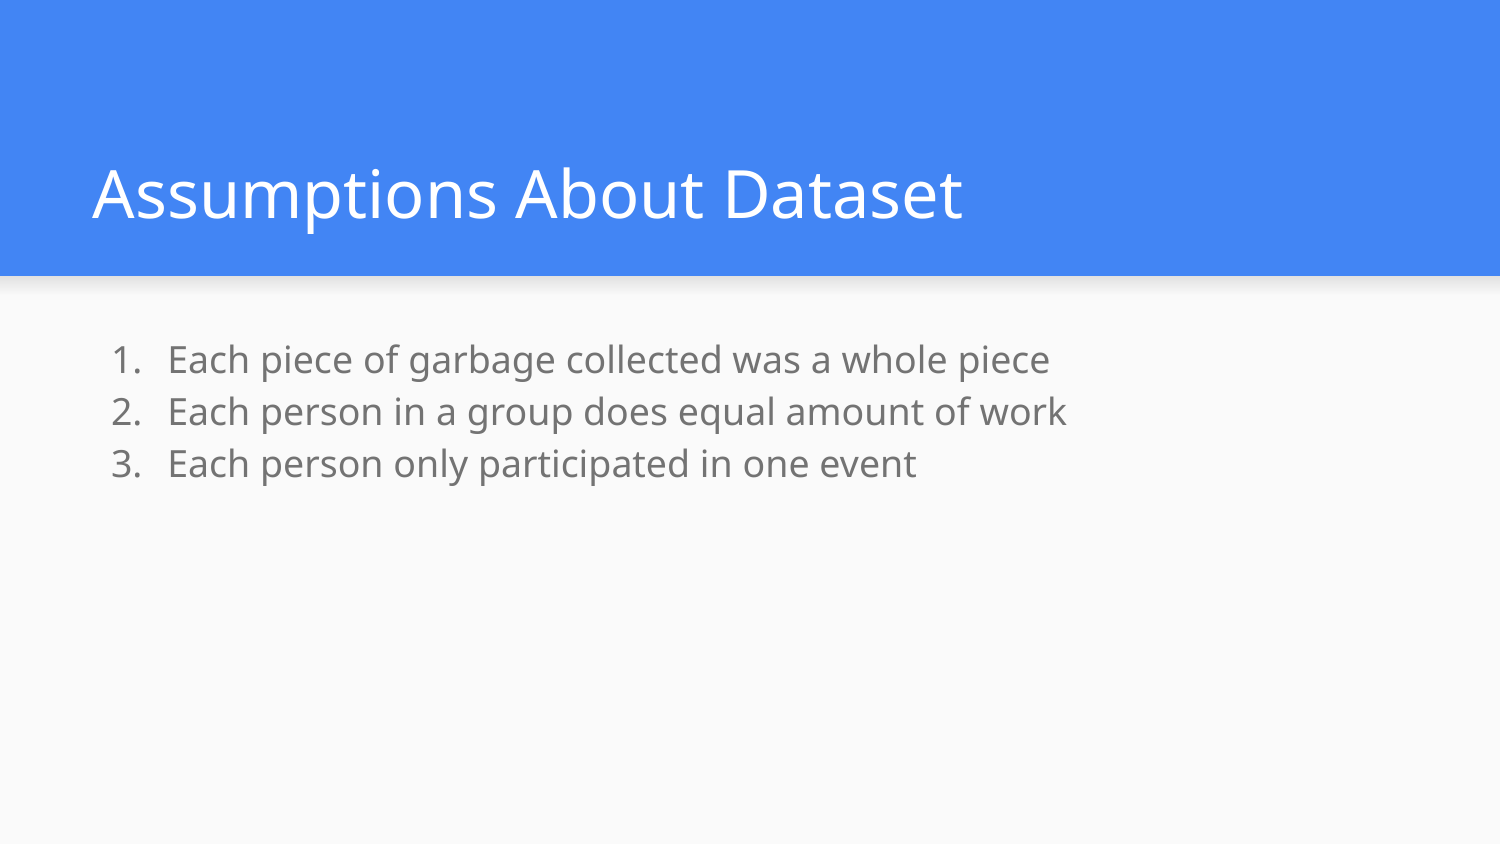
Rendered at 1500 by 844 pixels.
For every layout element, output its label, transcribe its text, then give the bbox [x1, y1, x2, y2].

title Assumptions About Dataset [77, 121, 1427, 248]
list Each piece of garbage collected was a whole piece Each person in a group does equal amount of work Each person only participated in one event [77, 314, 1427, 760]
